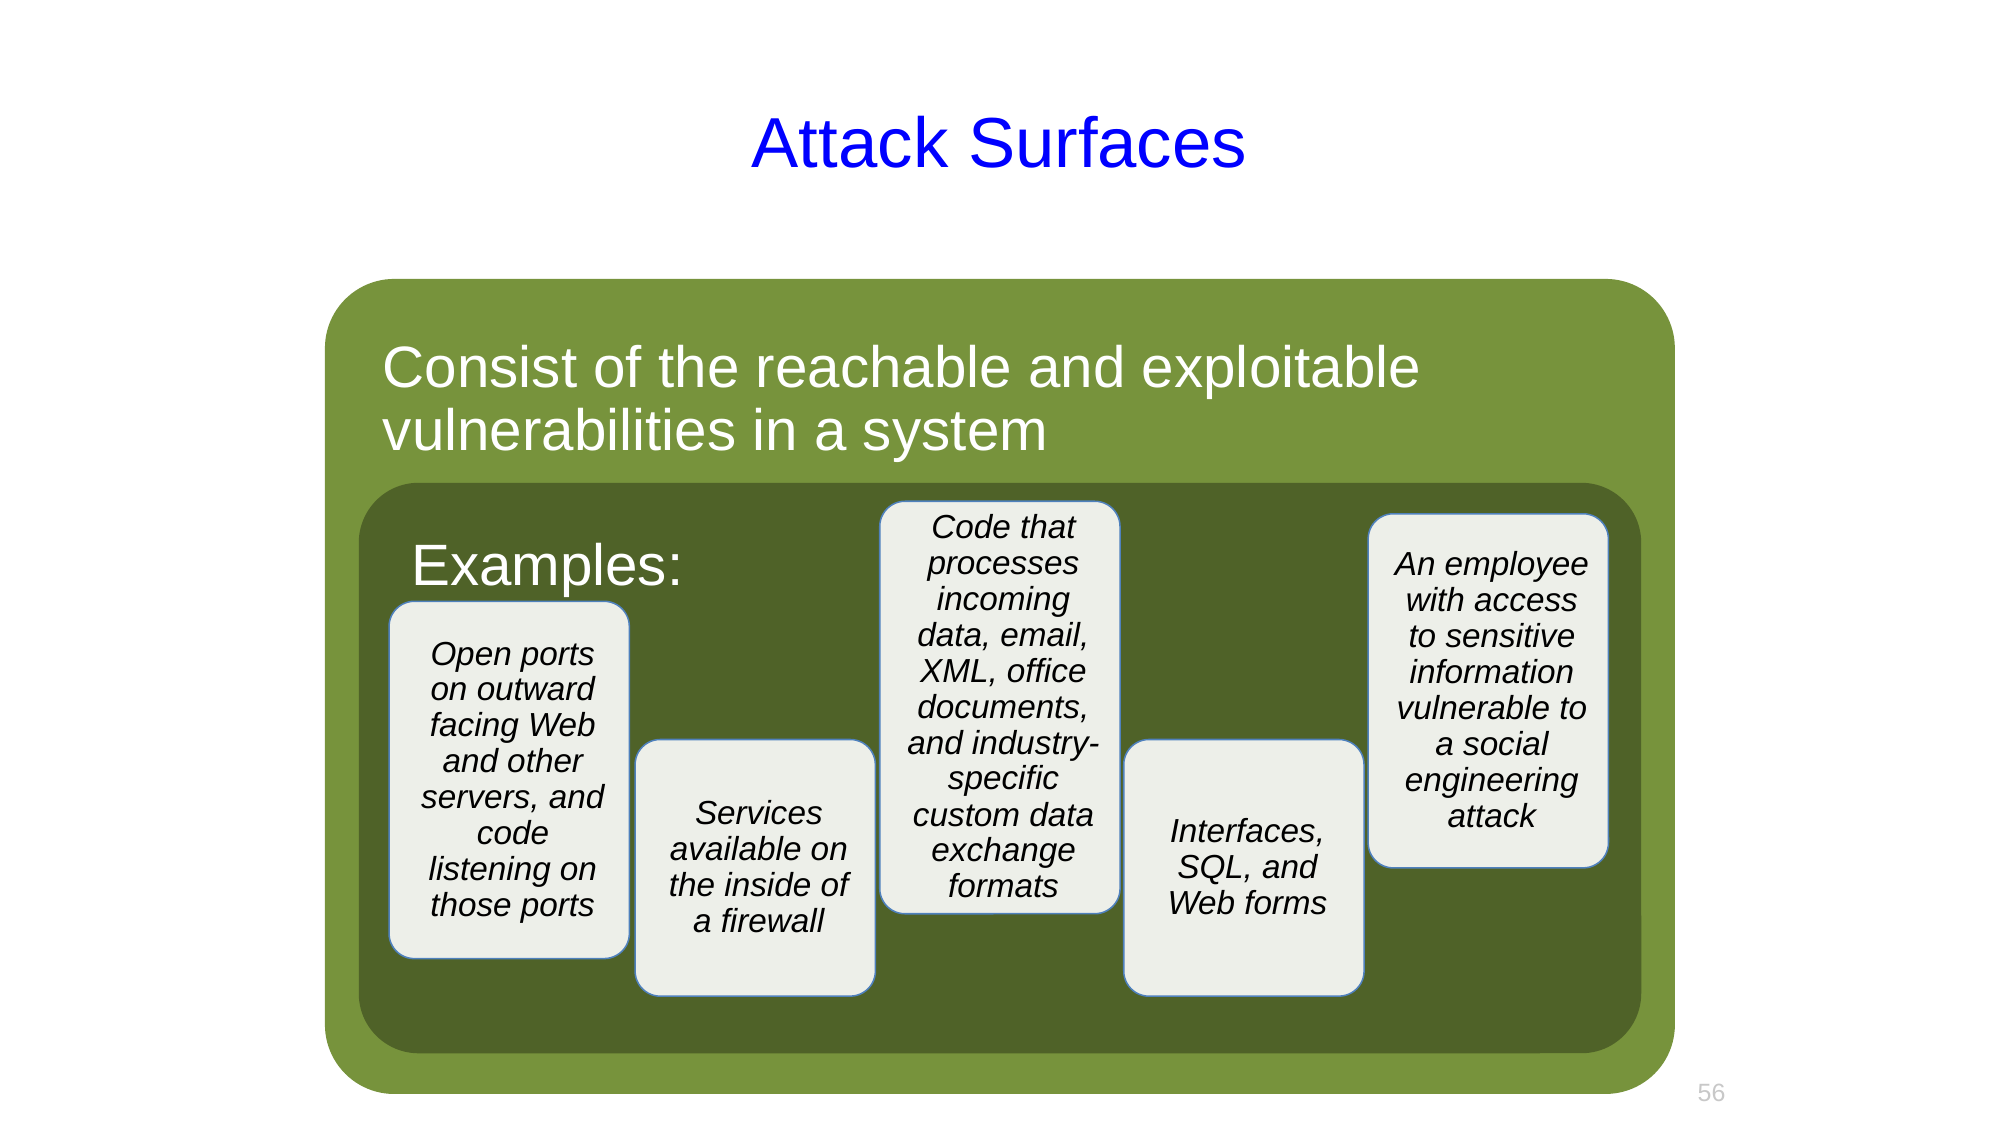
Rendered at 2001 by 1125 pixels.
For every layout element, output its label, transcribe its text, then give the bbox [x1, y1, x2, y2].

title Attack Surfaces [99, 45, 1900, 233]
slide_number 56 [1672, 1080, 1741, 1103]
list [324, 278, 1676, 1095]
